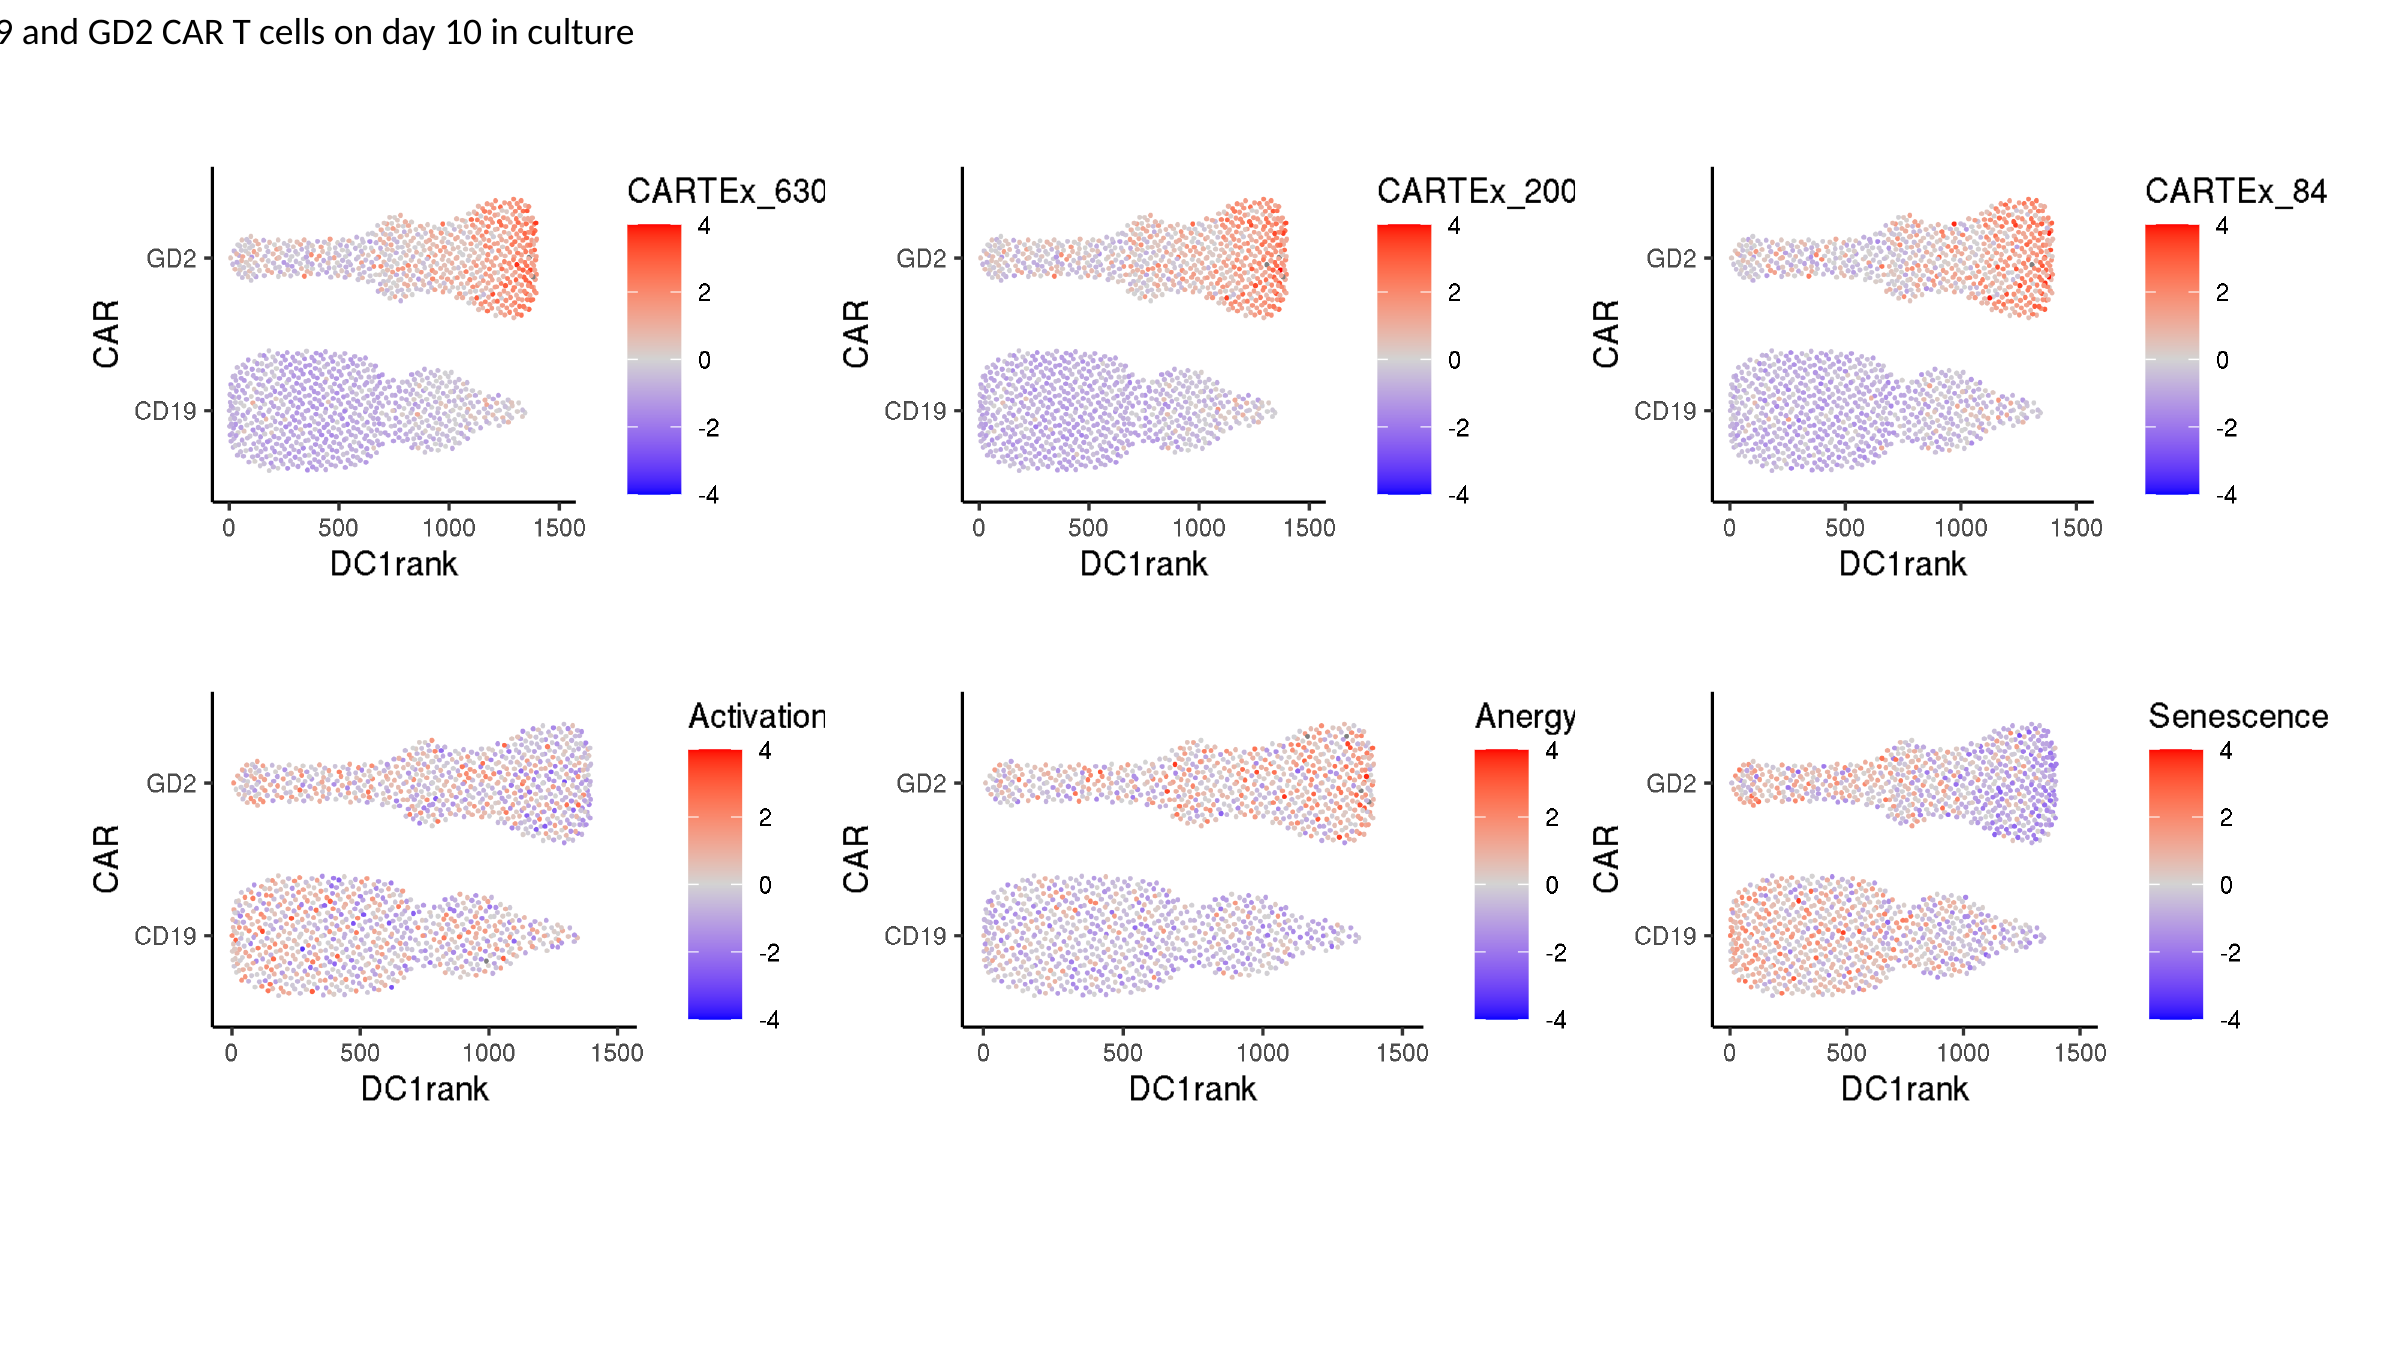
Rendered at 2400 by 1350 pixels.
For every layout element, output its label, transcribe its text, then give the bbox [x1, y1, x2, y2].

picture [74, 674, 2363, 1126]
text_box GSE136874: comparison of CD19 and GD2 CAR T cells on day 10 in culture Transition plots [0, 0, 651, 105]
picture [74, 149, 2363, 601]
